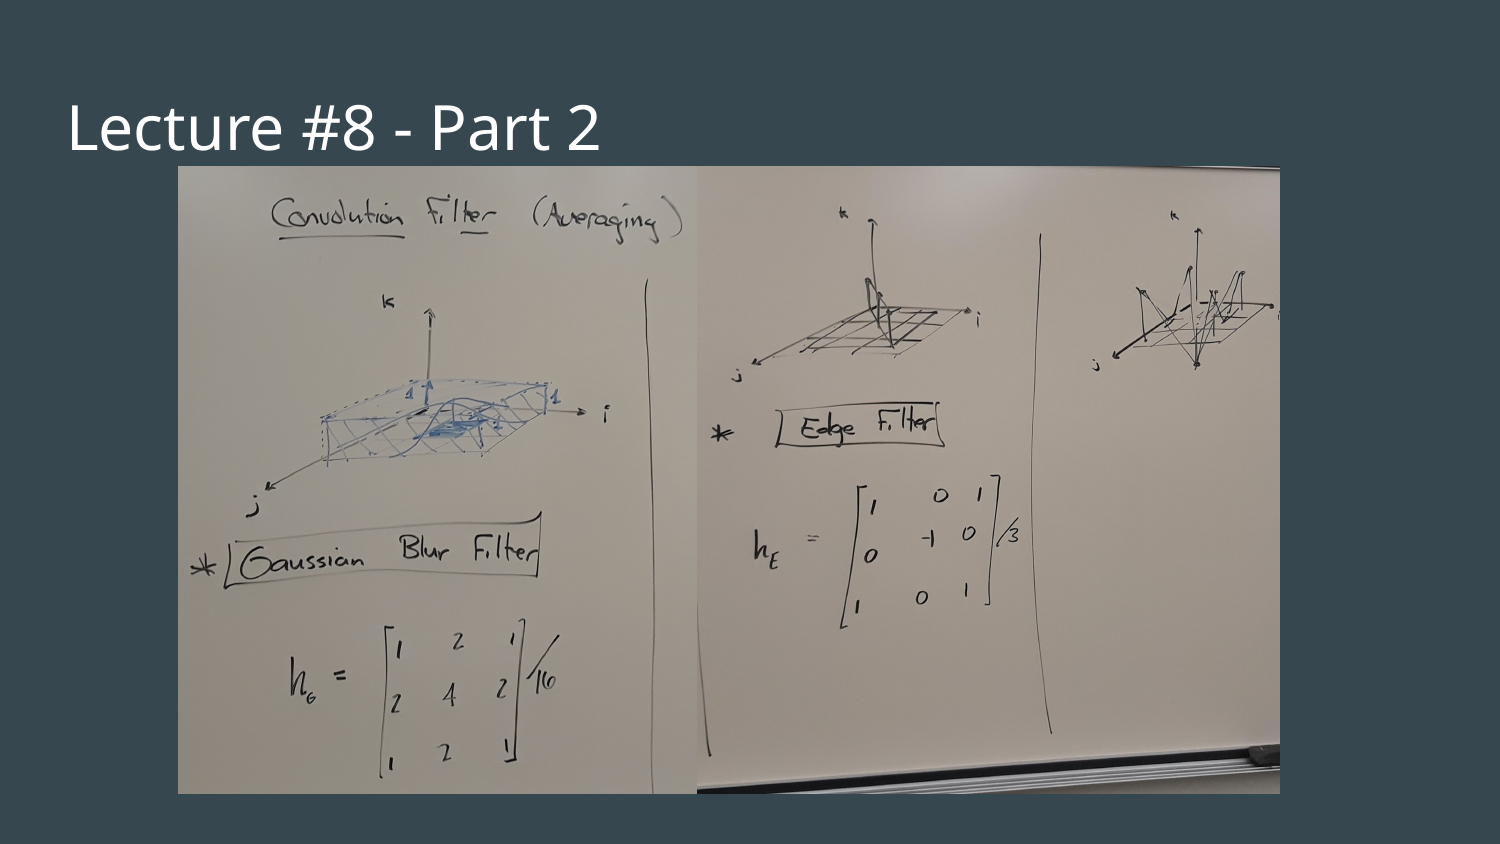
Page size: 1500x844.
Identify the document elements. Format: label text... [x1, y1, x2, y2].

picture [177, 166, 1281, 794]
title Lecture #8 - Part 2 [51, 72, 1449, 167]
